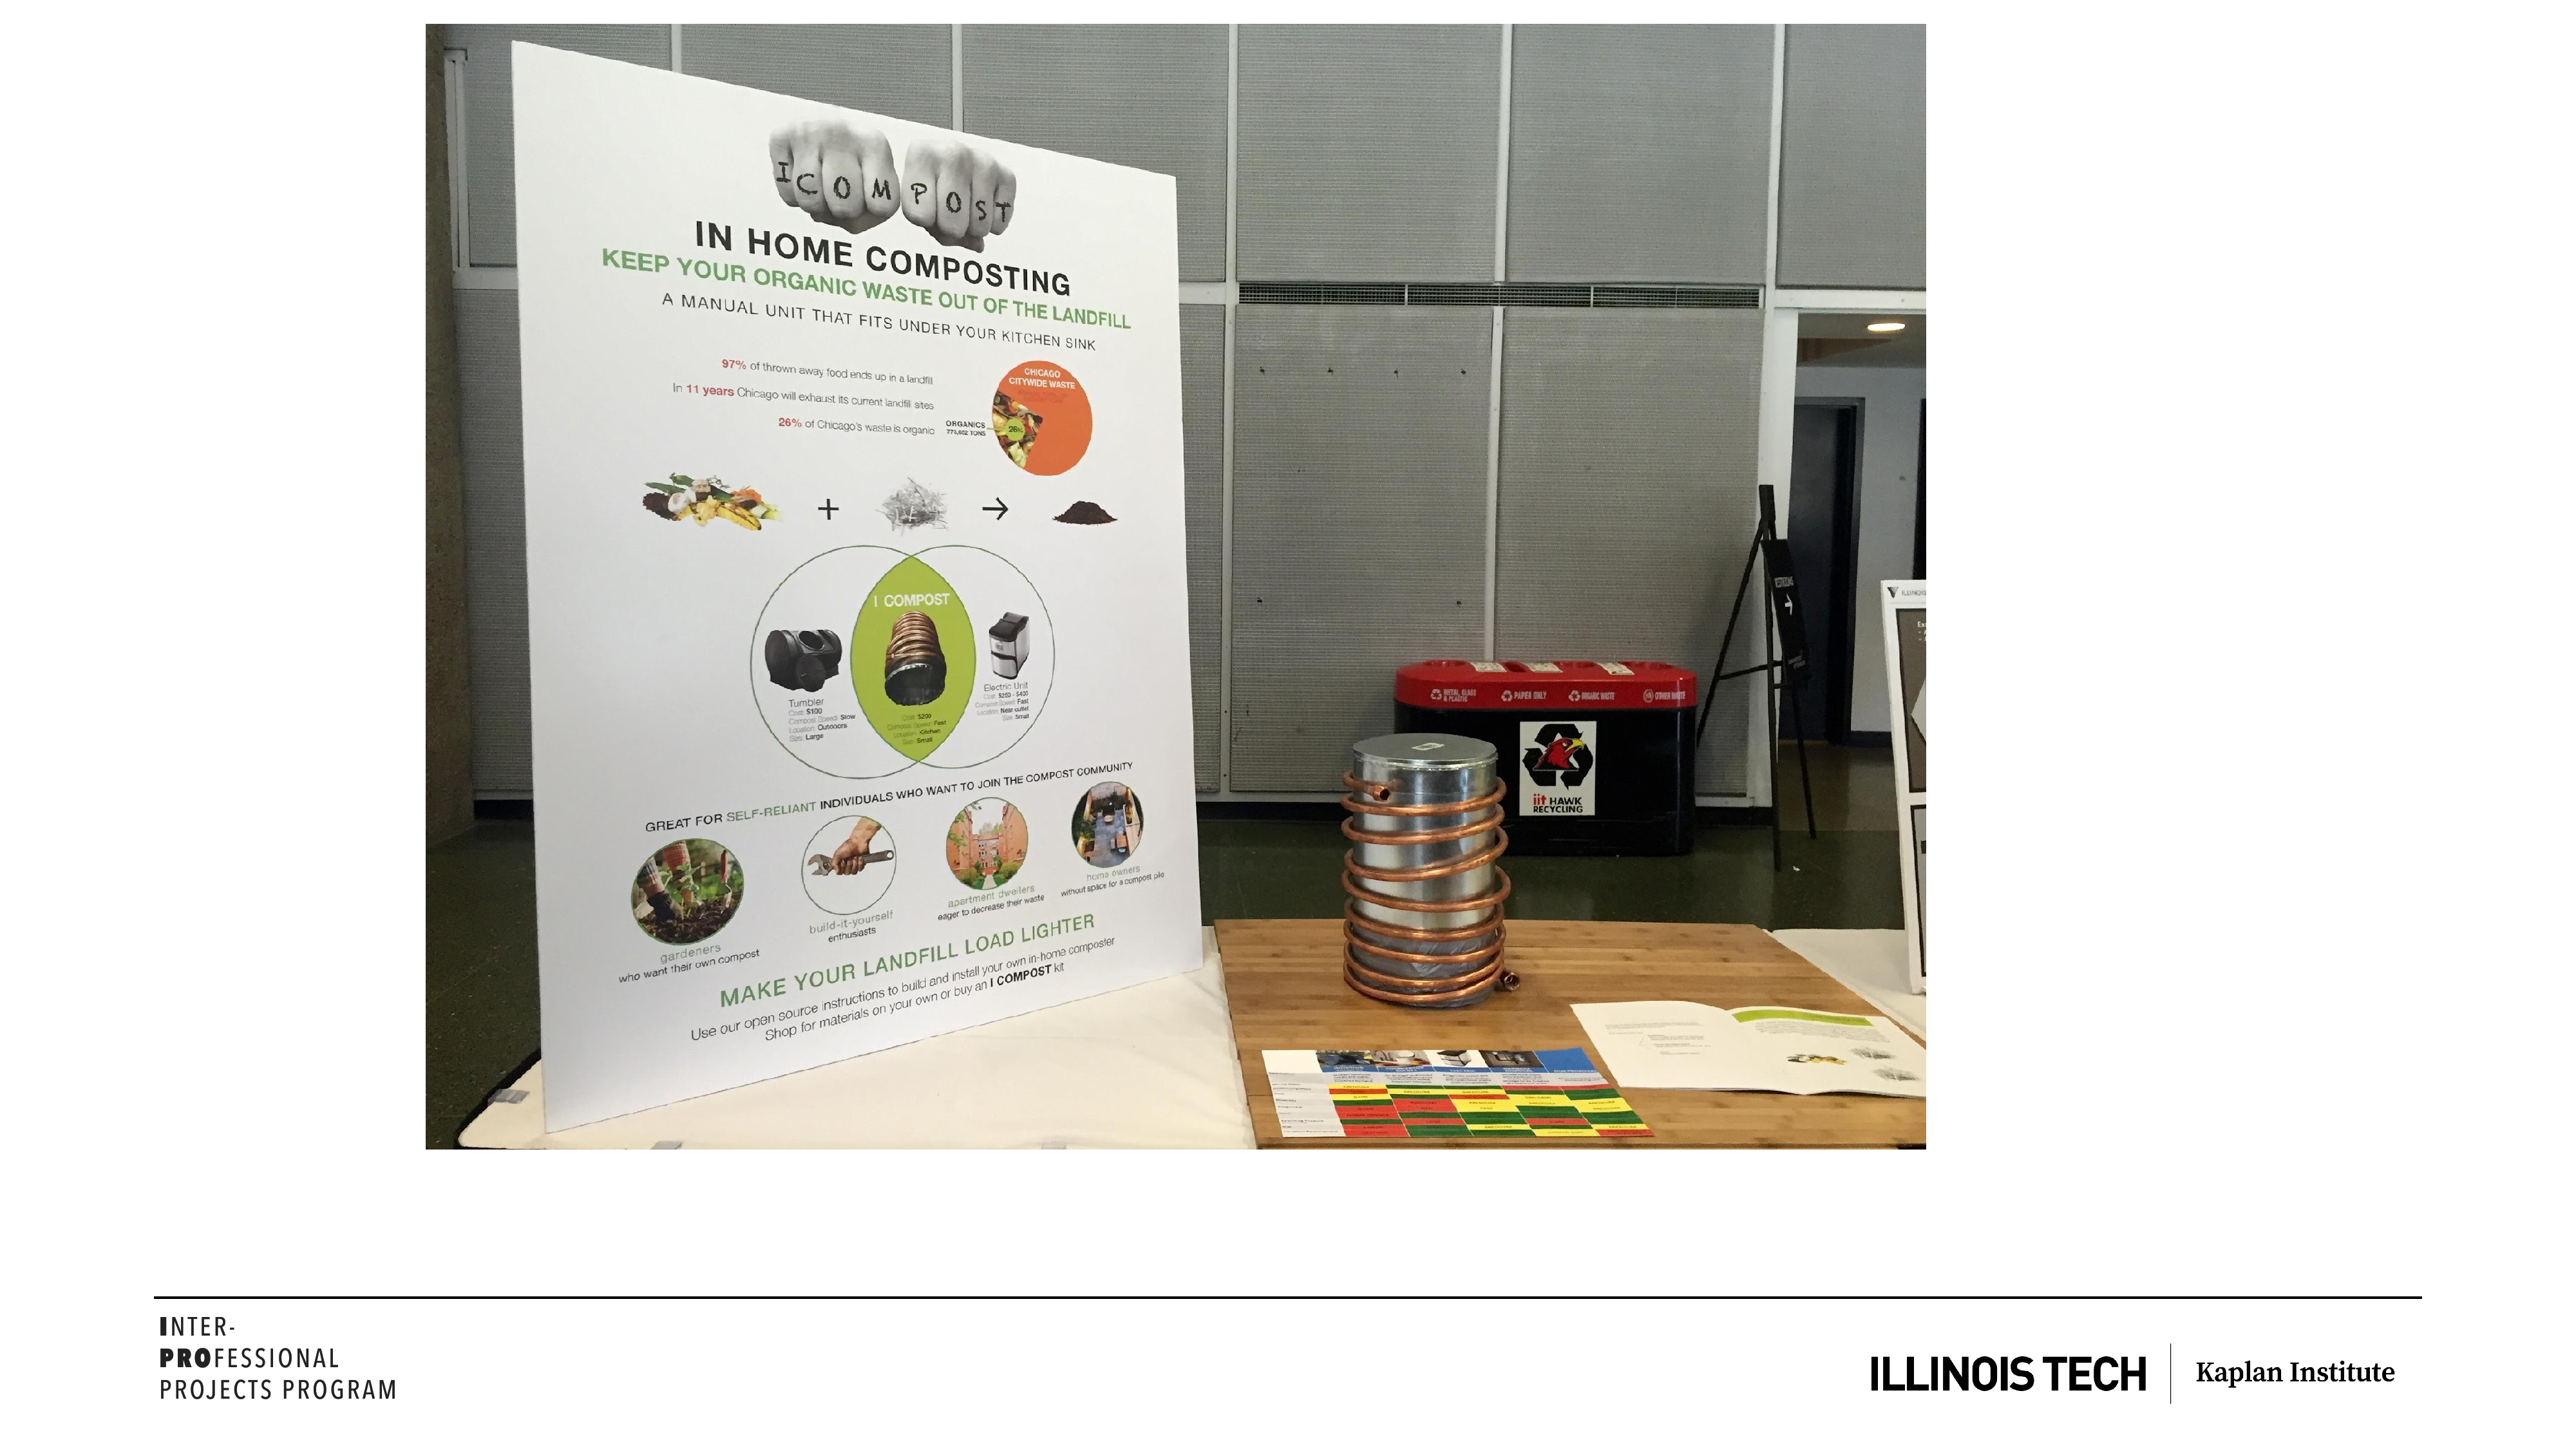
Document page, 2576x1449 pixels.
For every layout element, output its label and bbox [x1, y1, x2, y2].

picture [159, 1282, 400, 1405]
picture [426, 24, 1926, 1150]
picture [1849, 1326, 2420, 1417]
